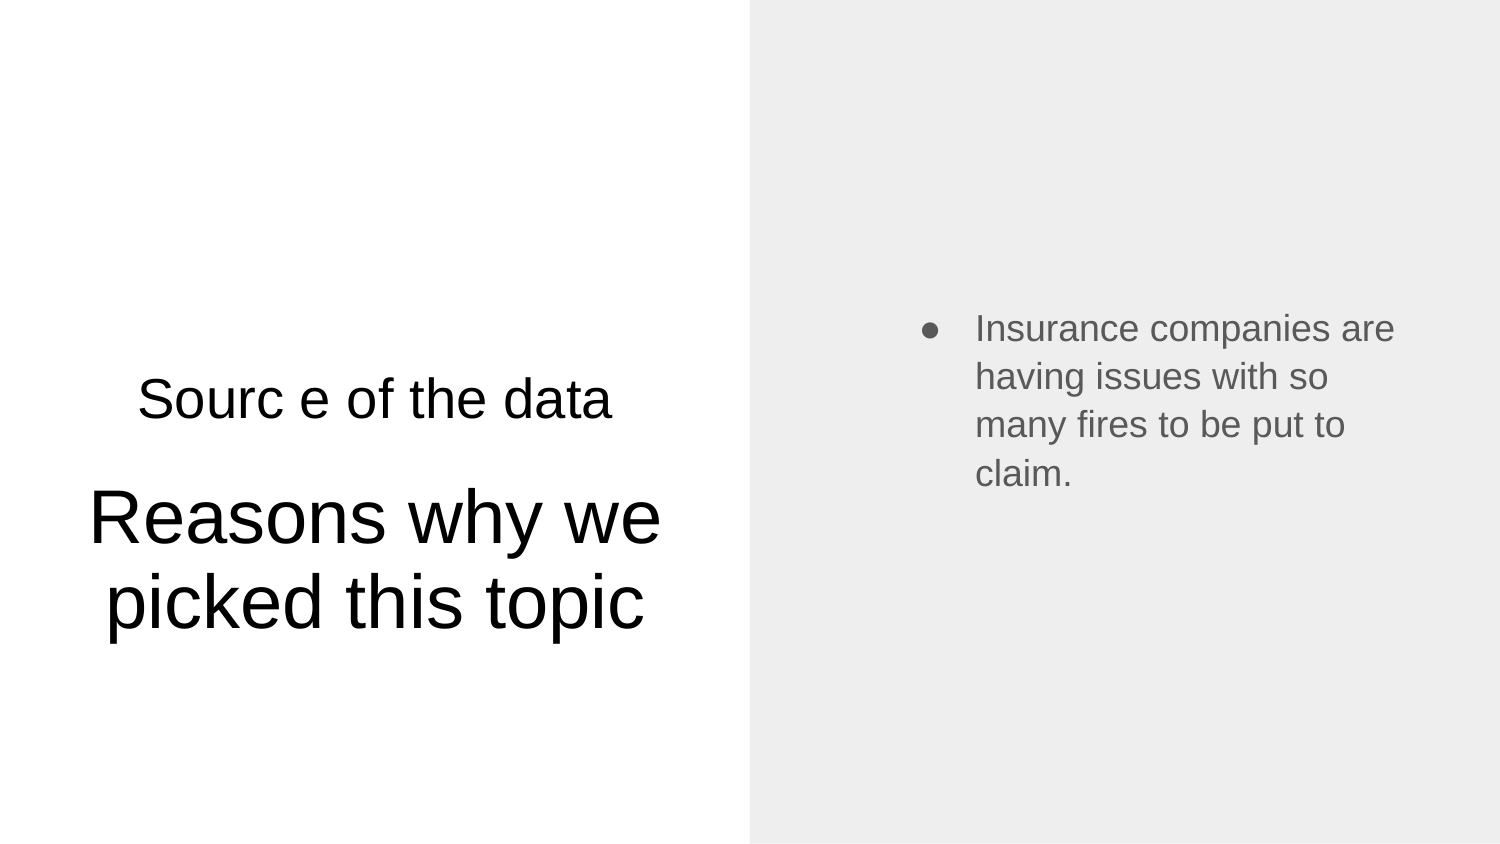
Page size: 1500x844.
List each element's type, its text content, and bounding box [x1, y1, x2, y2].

title Sourc e of the data [43, 202, 708, 446]
list Insurance companies are having issues with so many fires to be put to claim. [810, 118, 1440, 725]
subtitle Reasons why we picked this topic [43, 459, 708, 663]
